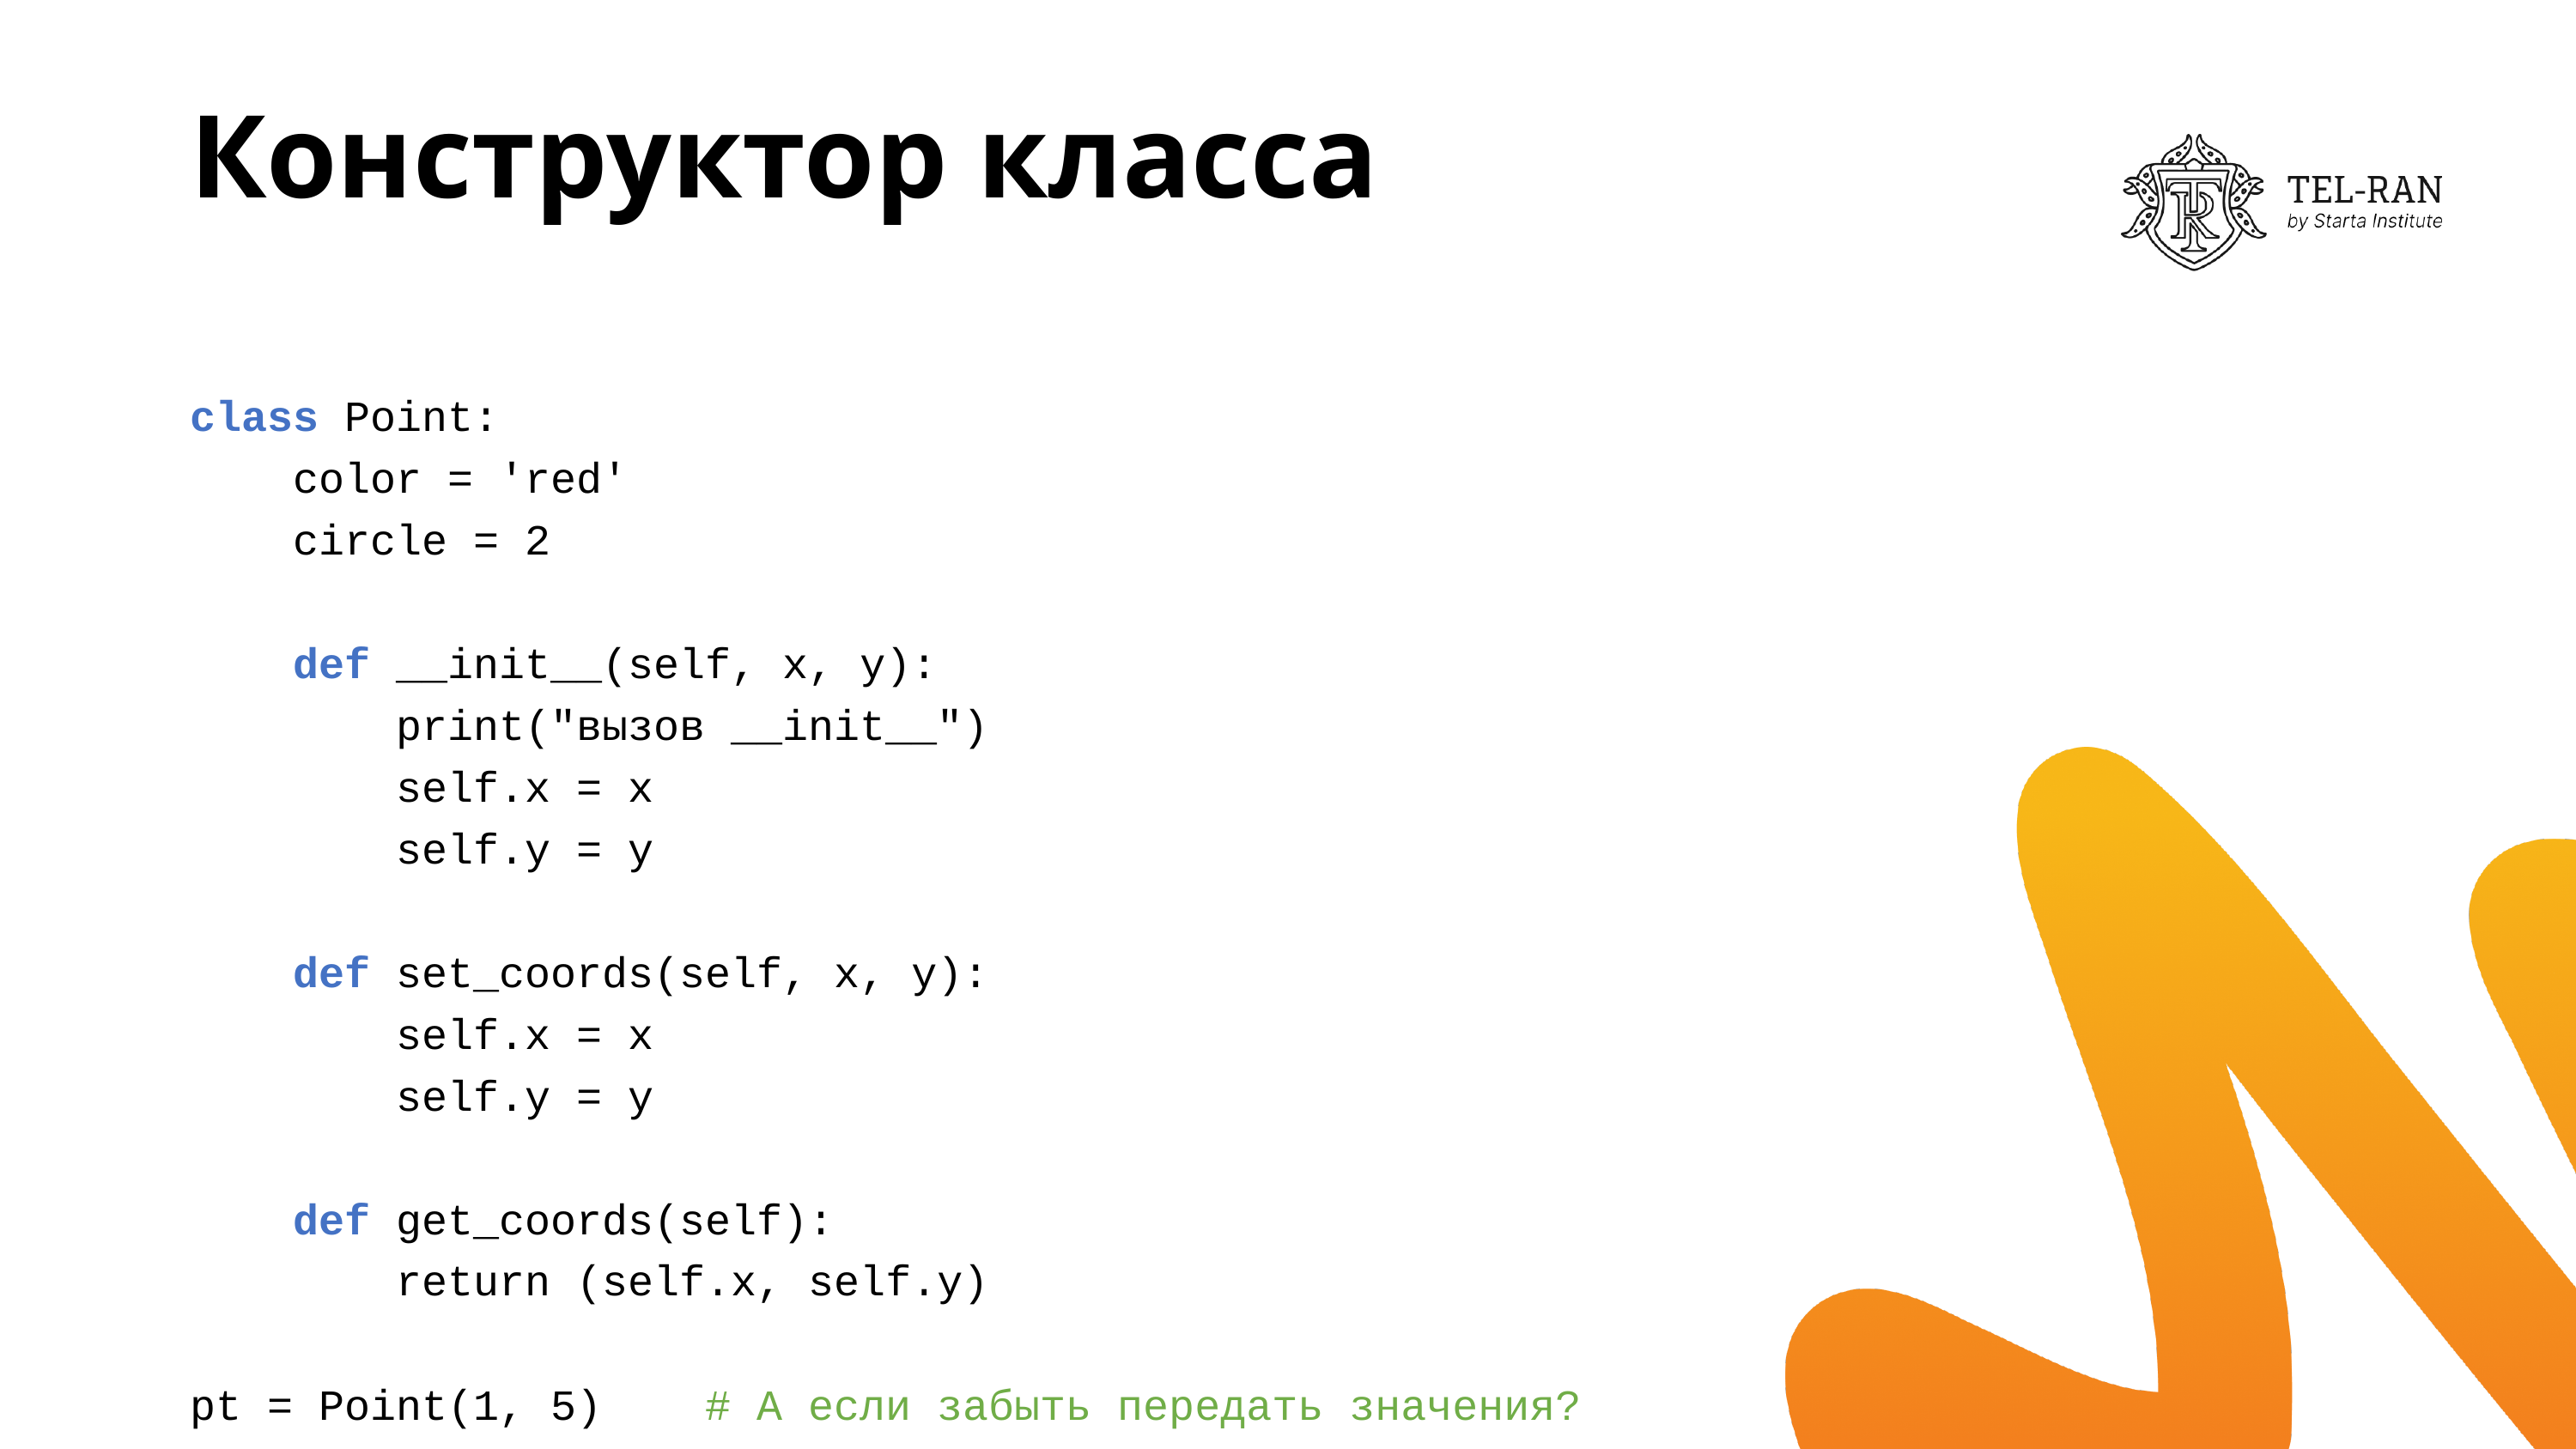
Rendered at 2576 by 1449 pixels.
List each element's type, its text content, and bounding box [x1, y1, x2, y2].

picture [1620, 747, 2576, 1449]
text_box class Point: color = 'red' circle = 2 def __init__(self, x, y): print("вызов __init__") self.x = x self.y = y def set_coords(self, x, y): self.x = x self.y = y def get_coords(self): return (self.x, self.y) pt = Point(1, 5) # А если забыть передать значения? [177, 371, 2523, 1435]
picture [2121, 134, 2442, 271]
title Конструктор класса [177, 76, 2107, 358]
